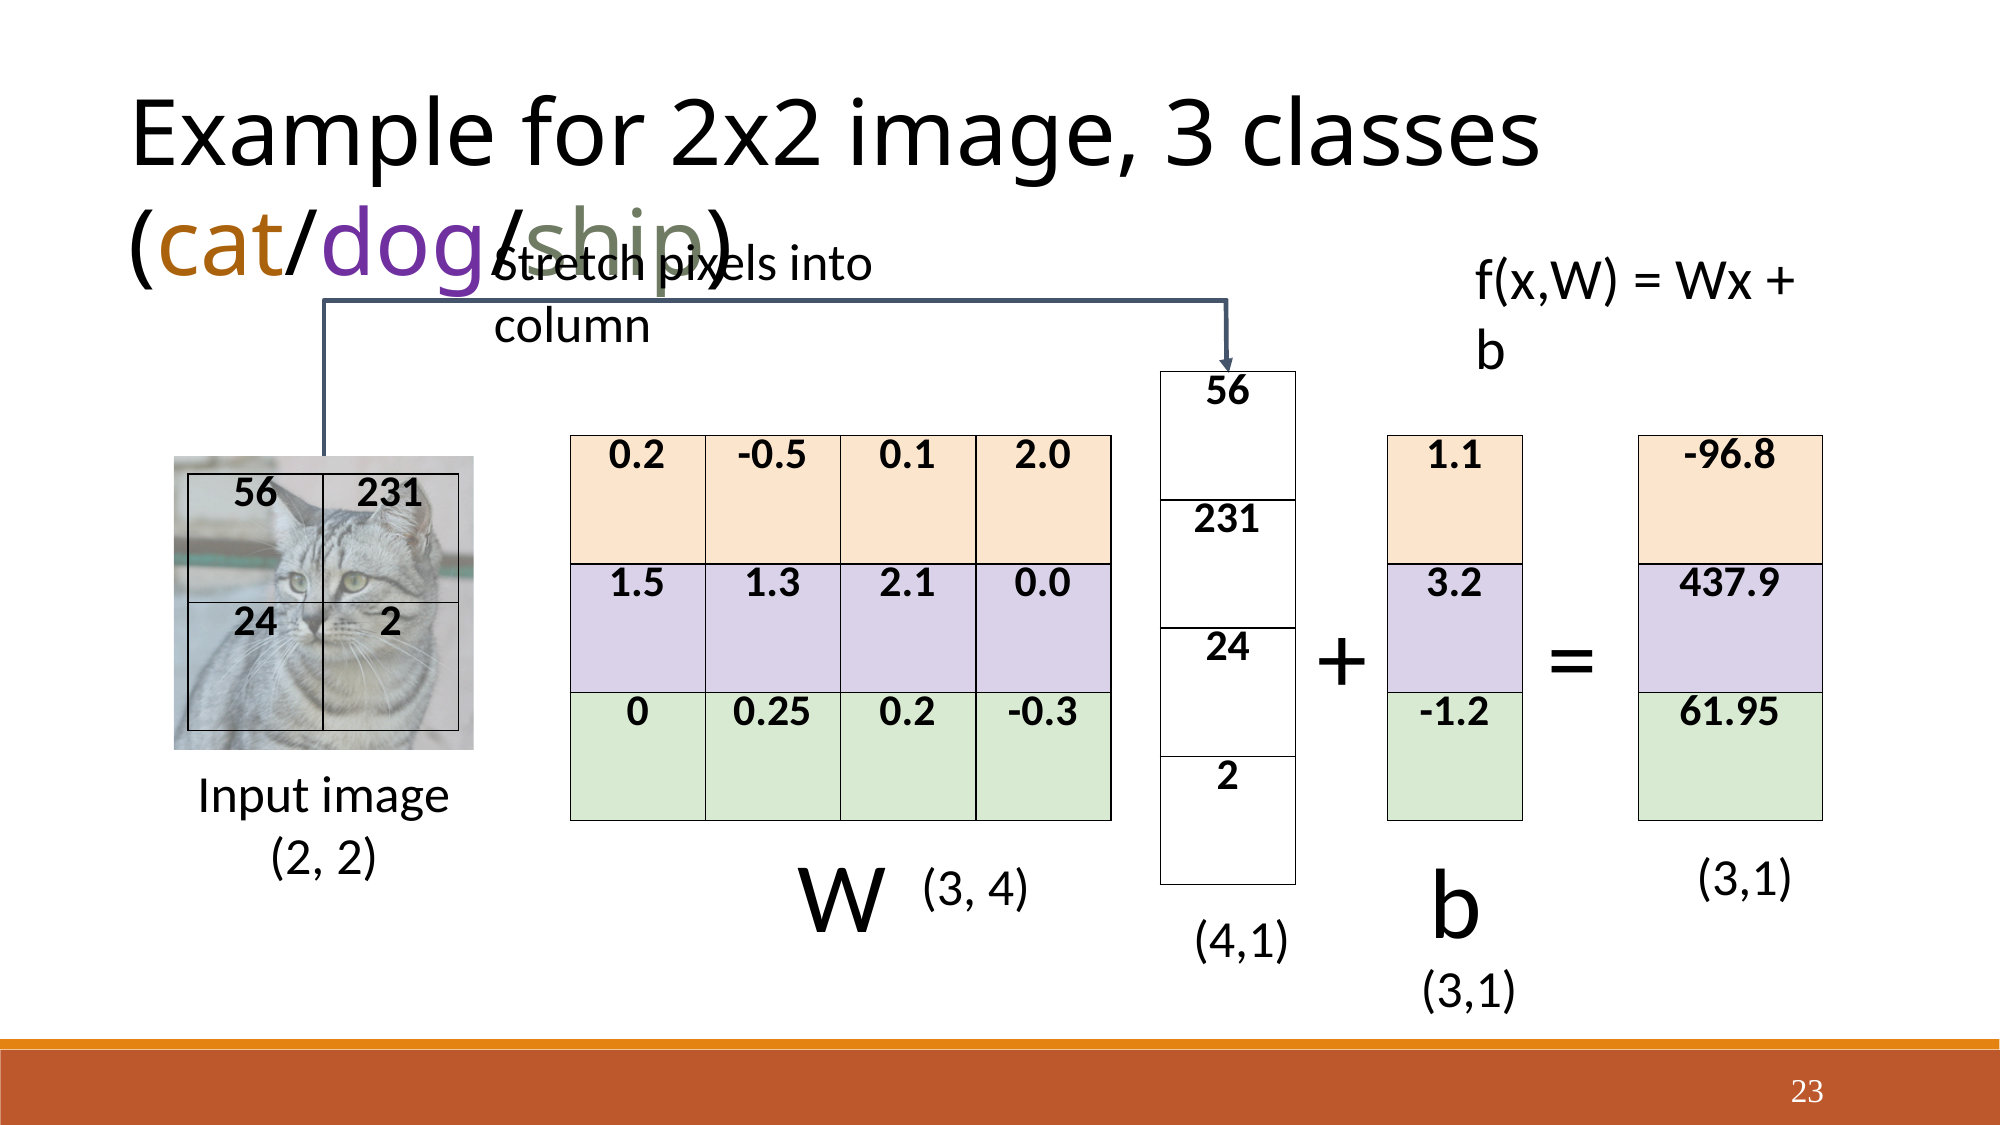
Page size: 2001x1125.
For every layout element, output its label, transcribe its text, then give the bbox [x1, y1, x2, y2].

table_header -96.8 [1639, 436, 1822, 563]
table_cell 2 [1161, 757, 1295, 884]
table_cell 1.3 [706, 565, 840, 692]
table_cell 24 [1161, 629, 1295, 756]
table_header -0.5 [706, 436, 840, 563]
table_header 56 [189, 475, 322, 602]
text_box Stretch pixels into column [491, 228, 1040, 353]
text_box = [1545, 593, 1600, 714]
table_cell 0.25 [706, 693, 840, 820]
table_header 1.1 [1388, 436, 1522, 563]
text_box Input image (2, 2) [195, 761, 453, 886]
table_cell 3.2 [1388, 565, 1522, 692]
table_header 231 [324, 475, 458, 602]
text_box + [1315, 593, 1370, 714]
table_cell 0 [571, 693, 705, 820]
text_box (3,1) [1694, 843, 1823, 906]
table_cell -1.2 [1388, 693, 1522, 820]
table_cell 437.9 [1639, 565, 1822, 692]
table_cell 2 [324, 603, 458, 730]
table_cell 0.0 [977, 565, 1110, 692]
slide_number 23 [1624, 1059, 1840, 1120]
text_box (3, 4) [919, 853, 1032, 916]
text_box [173, 456, 474, 750]
table_cell 0.2 [841, 693, 975, 820]
table_cell 2.1 [841, 565, 975, 692]
table_cell -0.3 [977, 693, 1110, 820]
table_cell 24 [189, 603, 322, 730]
text_box [323, 300, 657, 457]
table_header 2.0 [977, 436, 1110, 563]
text_box b (3,1) [1418, 841, 1546, 1018]
table_header 56 [1161, 372, 1295, 499]
table_header 0.2 [571, 436, 705, 563]
text_box W [794, 832, 889, 952]
table_header 0.1 [841, 436, 975, 563]
text_box Example for 2x2 image, 3 classes (cat/dog/ship) [71, 73, 1953, 294]
table_cell 1.5 [571, 565, 705, 692]
table_cell 231 [1161, 501, 1295, 627]
table_cell 61.95 [1639, 693, 1822, 820]
text_box [1040, 298, 1233, 371]
text_box f(x,W) = Wx + b [1473, 240, 1837, 381]
text_box (4,1) [1191, 905, 1388, 968]
